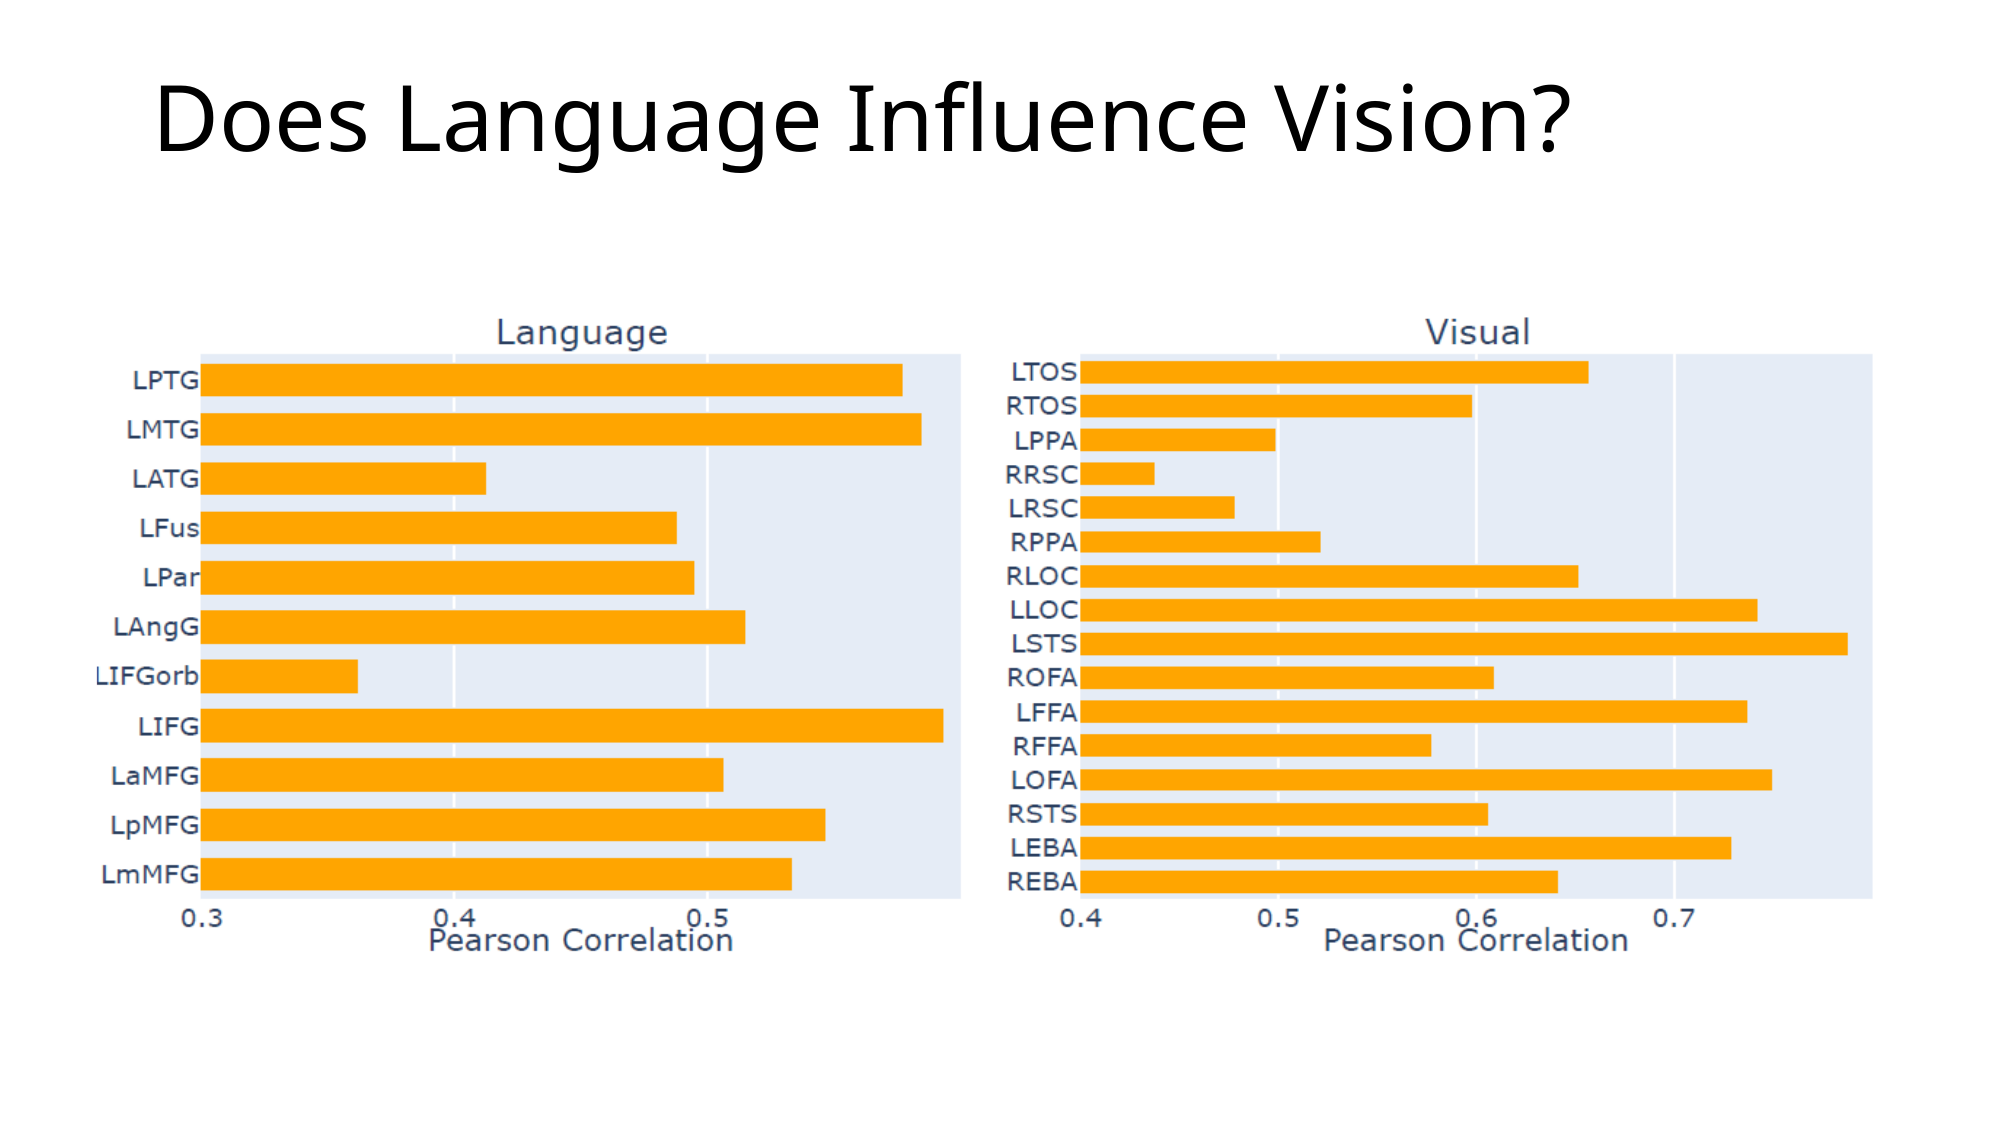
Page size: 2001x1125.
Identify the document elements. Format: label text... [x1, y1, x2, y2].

picture [982, 312, 1883, 999]
title Does Language Influence Vision? [137, 59, 1863, 183]
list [96, 312, 982, 999]
